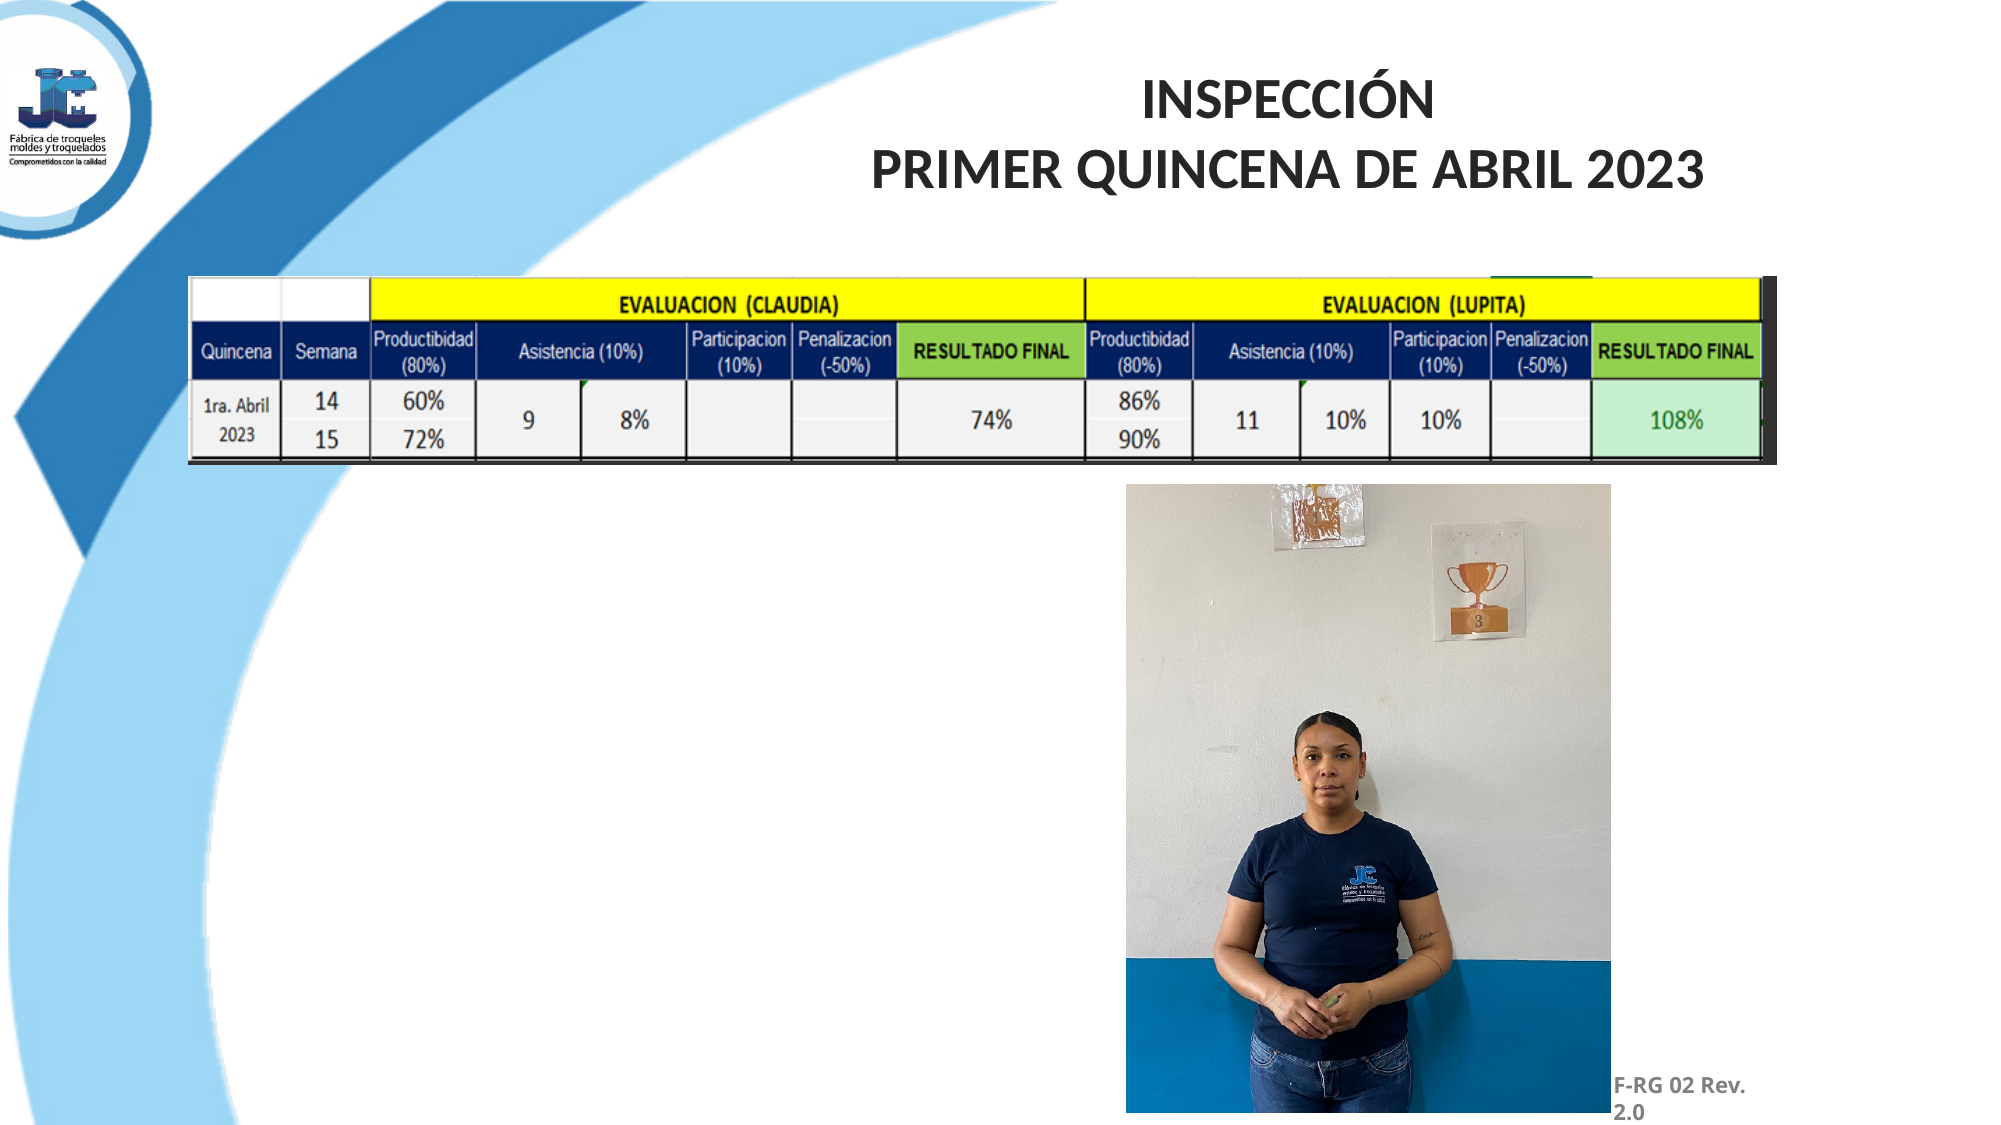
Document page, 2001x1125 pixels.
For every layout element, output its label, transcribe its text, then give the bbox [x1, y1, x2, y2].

text_box INSPECCIÓN PRIMER QUINCENA DE ABRIL 2023 [685, 53, 1892, 208]
picture [0, 0, 1880, 1123]
